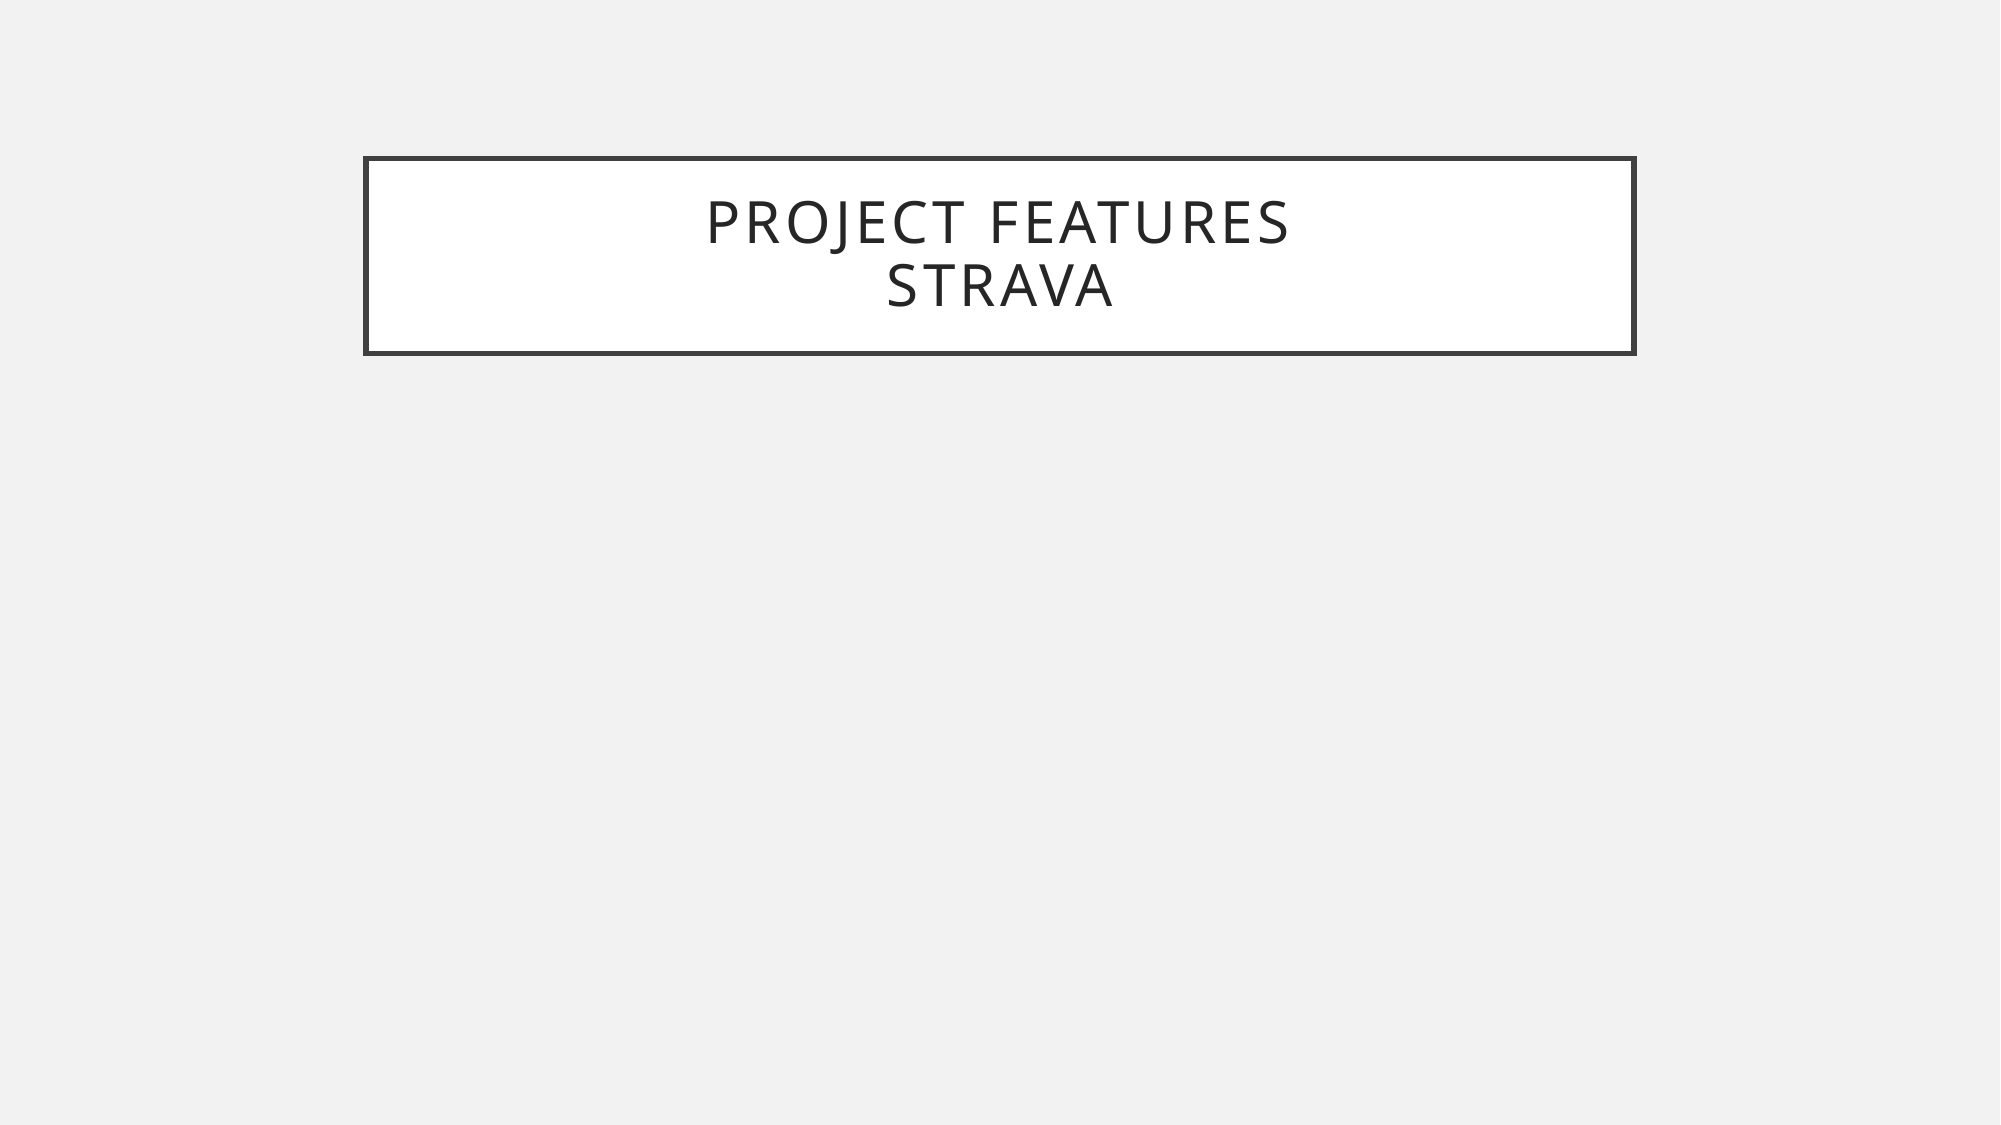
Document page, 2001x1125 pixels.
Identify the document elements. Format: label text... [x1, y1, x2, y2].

title Project Features Strava [363, 156, 1637, 356]
